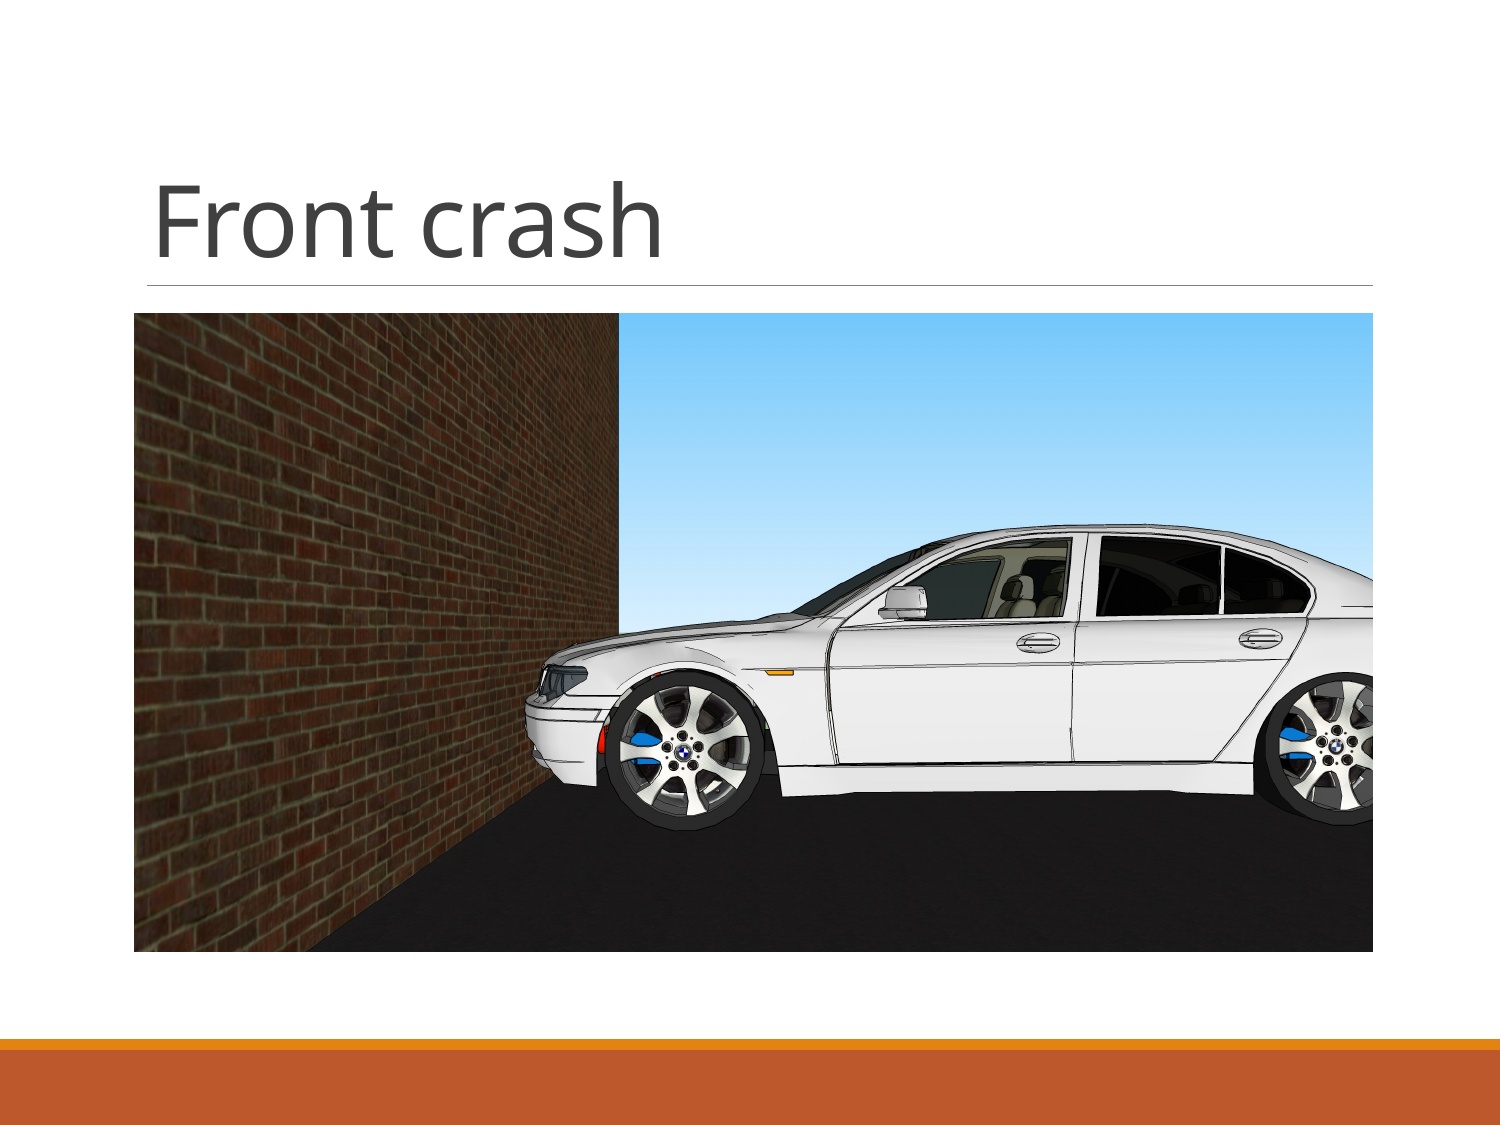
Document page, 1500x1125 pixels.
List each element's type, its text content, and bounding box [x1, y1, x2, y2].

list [134, 313, 1373, 953]
title Front crash [135, 47, 1373, 285]
